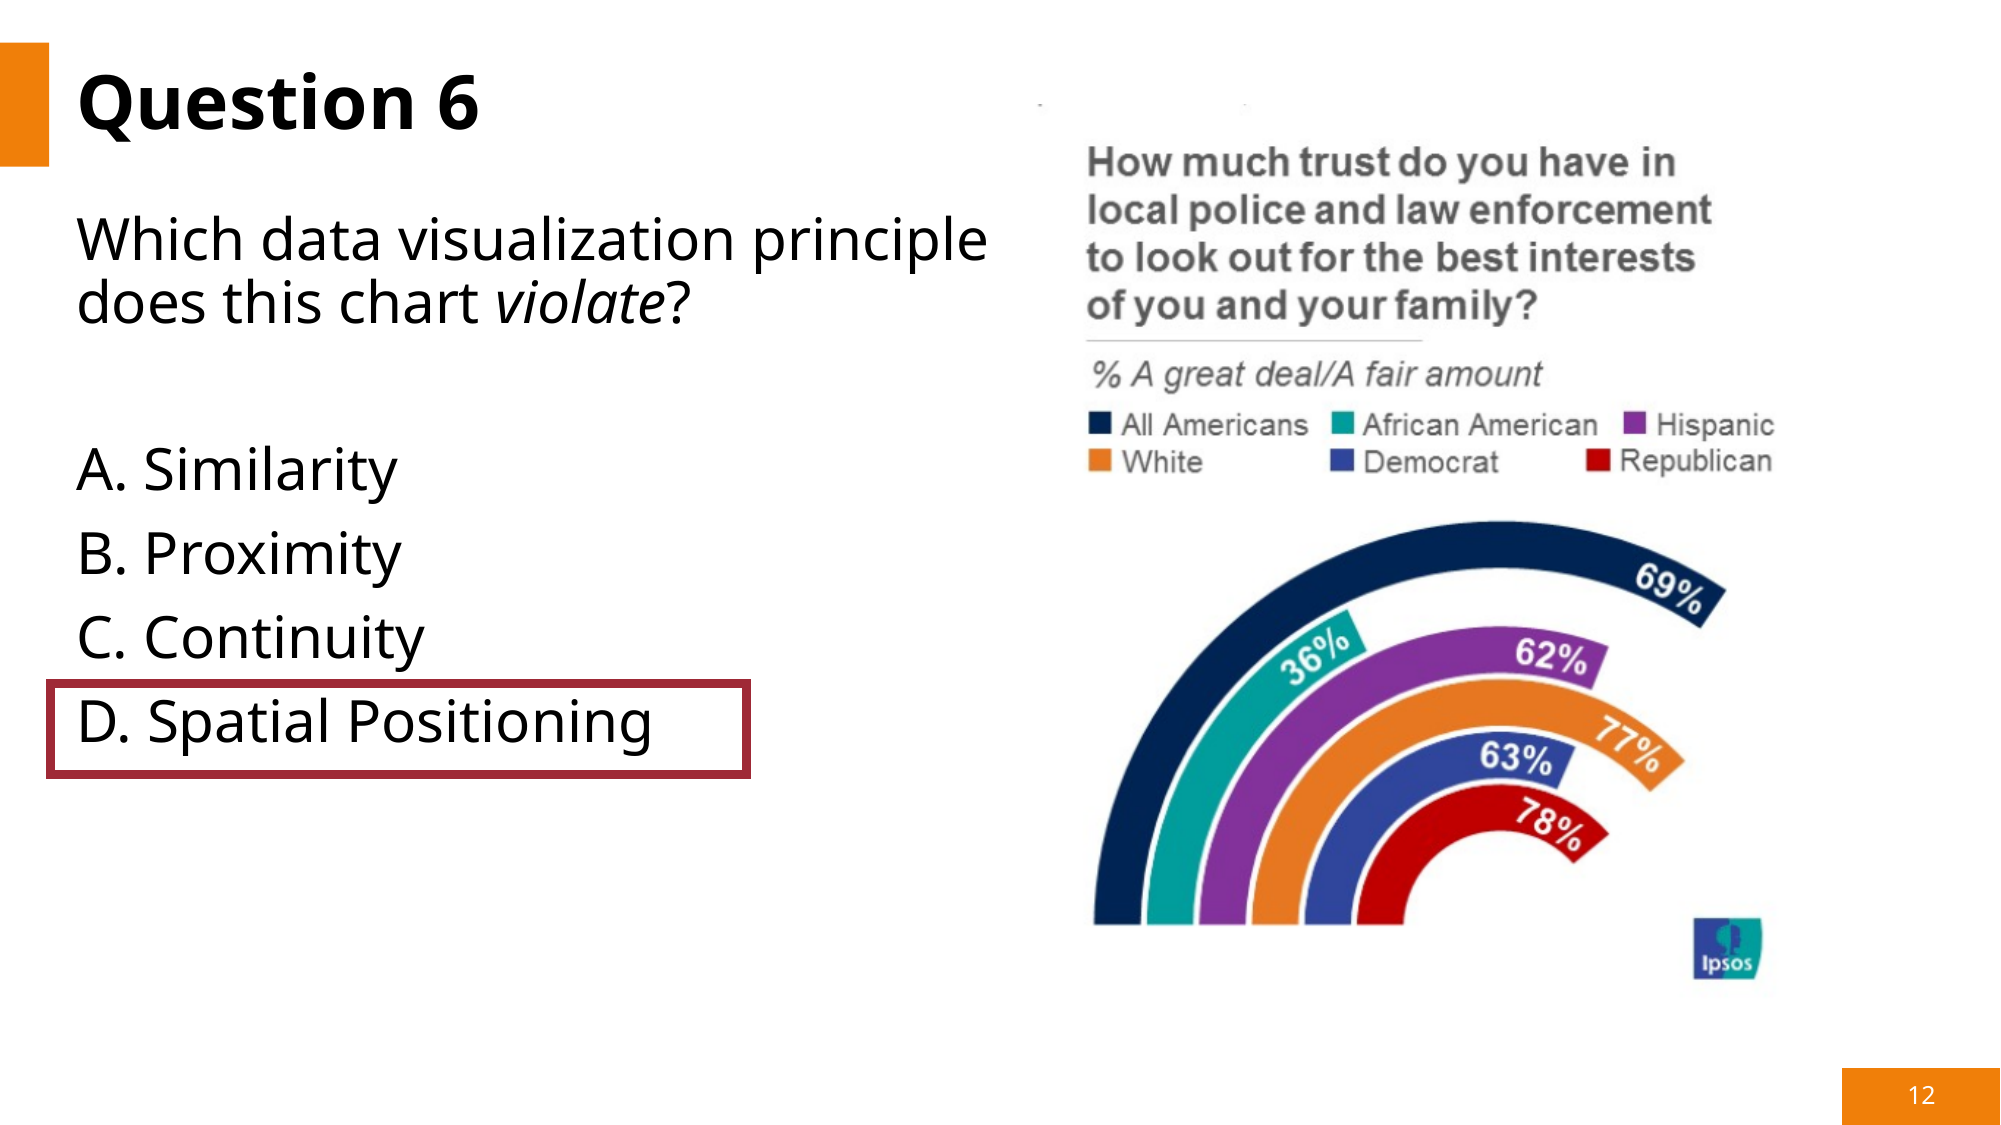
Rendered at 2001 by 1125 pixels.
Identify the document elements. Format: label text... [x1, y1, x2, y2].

list Which data visualization principle does this chart violate? A. Similarity B. Proximity C. Continuity D. Spatial Positioning [60, 202, 1033, 1014]
picture [1033, 104, 1825, 1021]
slide_number 12 [1889, 1079, 1951, 1114]
title Question 6 [60, 42, 1951, 168]
text_box [49, 682, 748, 776]
